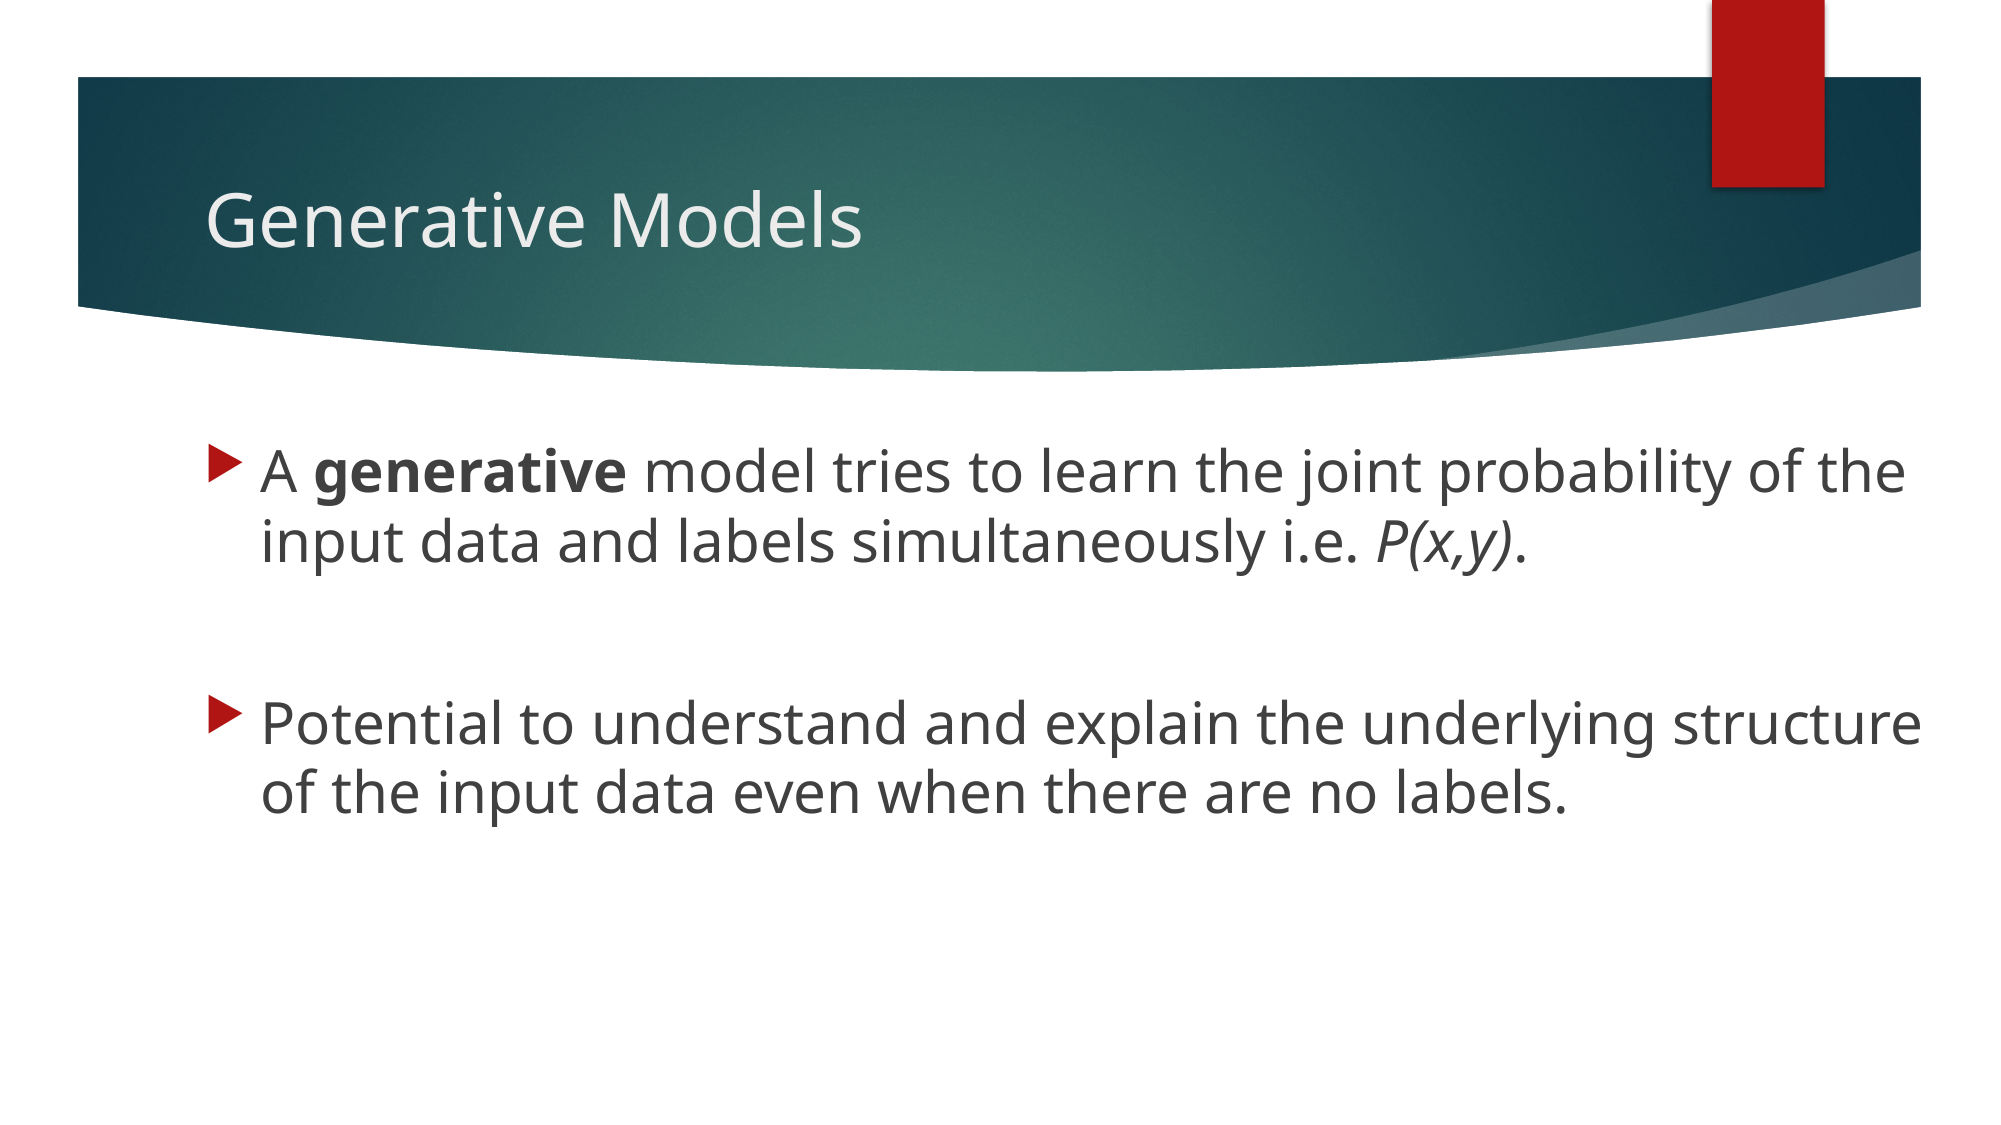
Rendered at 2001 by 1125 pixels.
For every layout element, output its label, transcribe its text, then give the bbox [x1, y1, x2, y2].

list A generative model tries to learn the joint probability of the input data and labels simultaneously i.e. P(x,y). Potential to understand and explain the underlying structure of the input data even when there are no labels. [189, 427, 1941, 988]
title Generative Models [189, 159, 1638, 276]
